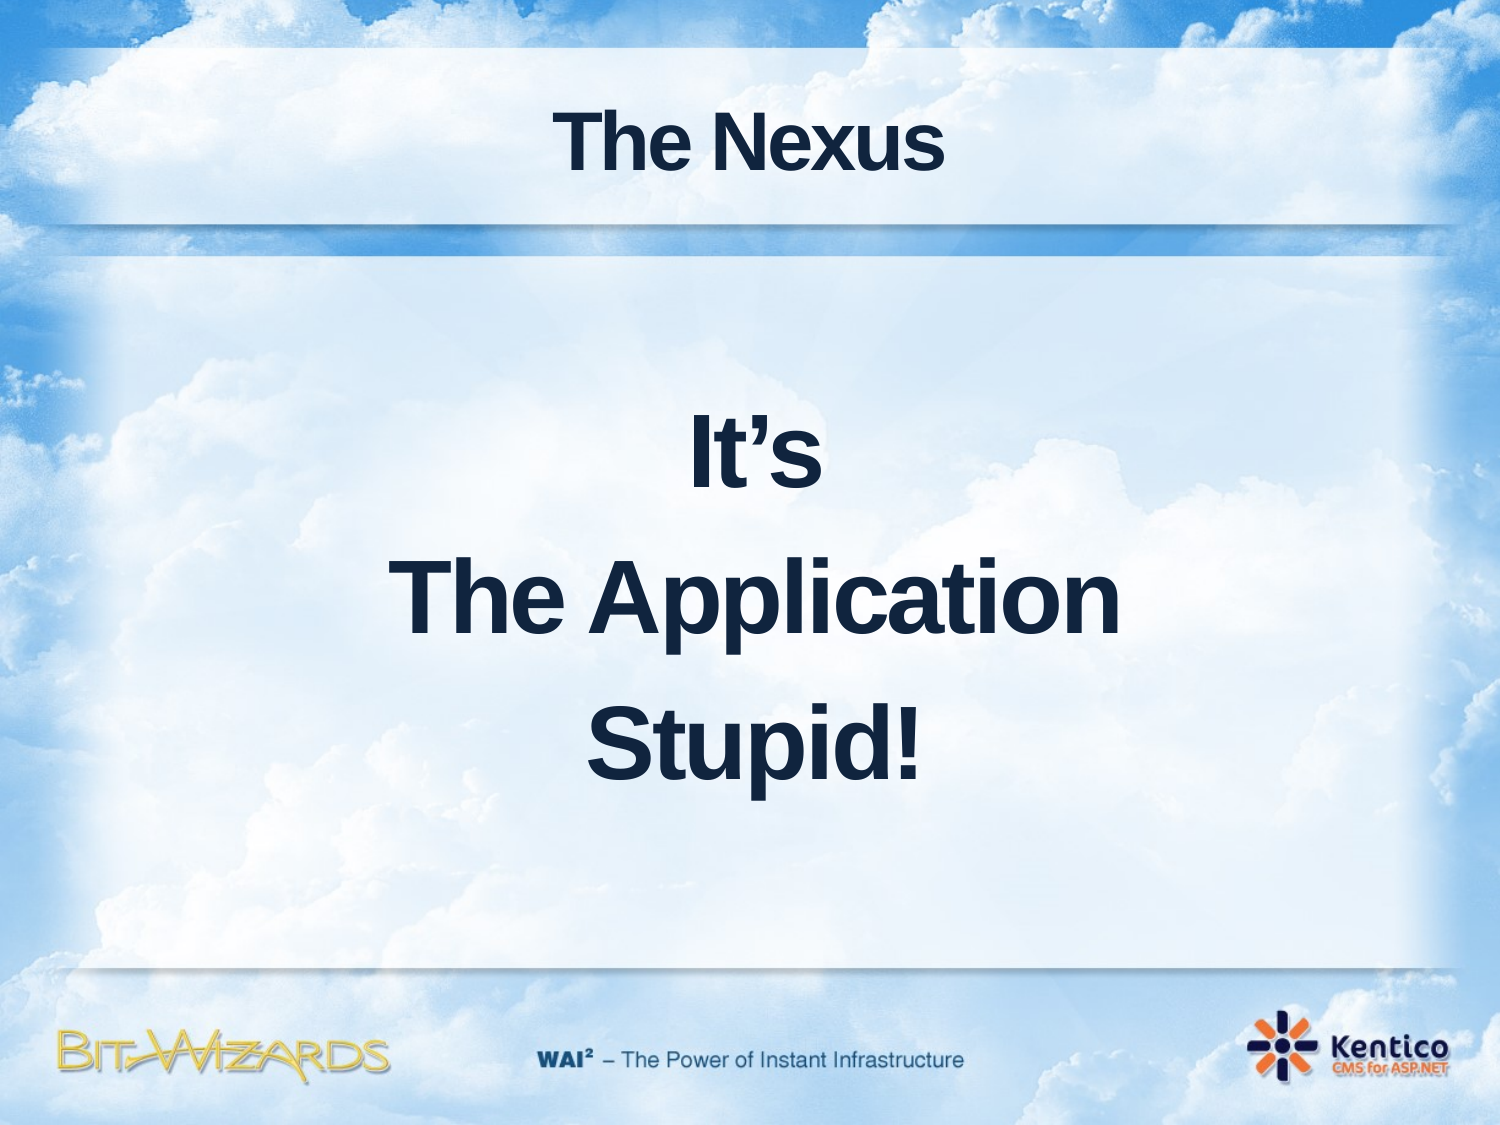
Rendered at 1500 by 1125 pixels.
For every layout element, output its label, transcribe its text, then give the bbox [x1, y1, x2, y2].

subtitle It’s The Application Stupid! [150, 375, 1363, 813]
picture [0, 0, 1500, 1125]
title The Nexus [125, 62, 1375, 213]
